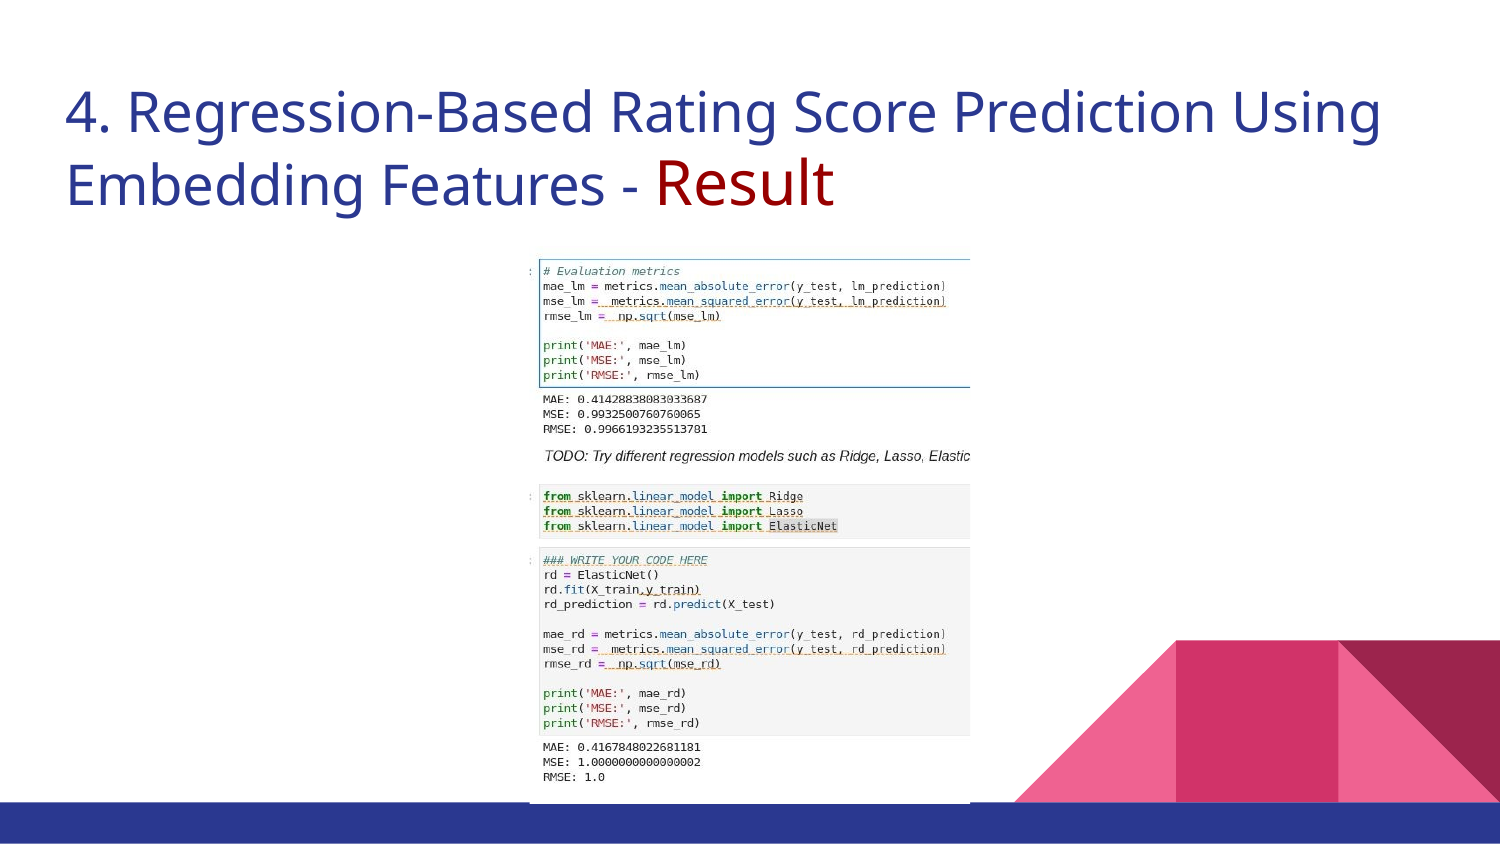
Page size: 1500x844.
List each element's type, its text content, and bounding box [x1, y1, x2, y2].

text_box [0, 246, 1500, 844]
title 4. Regression-Based Rating Score Prediction Using Embedding Features - Result [63, 77, 1437, 221]
